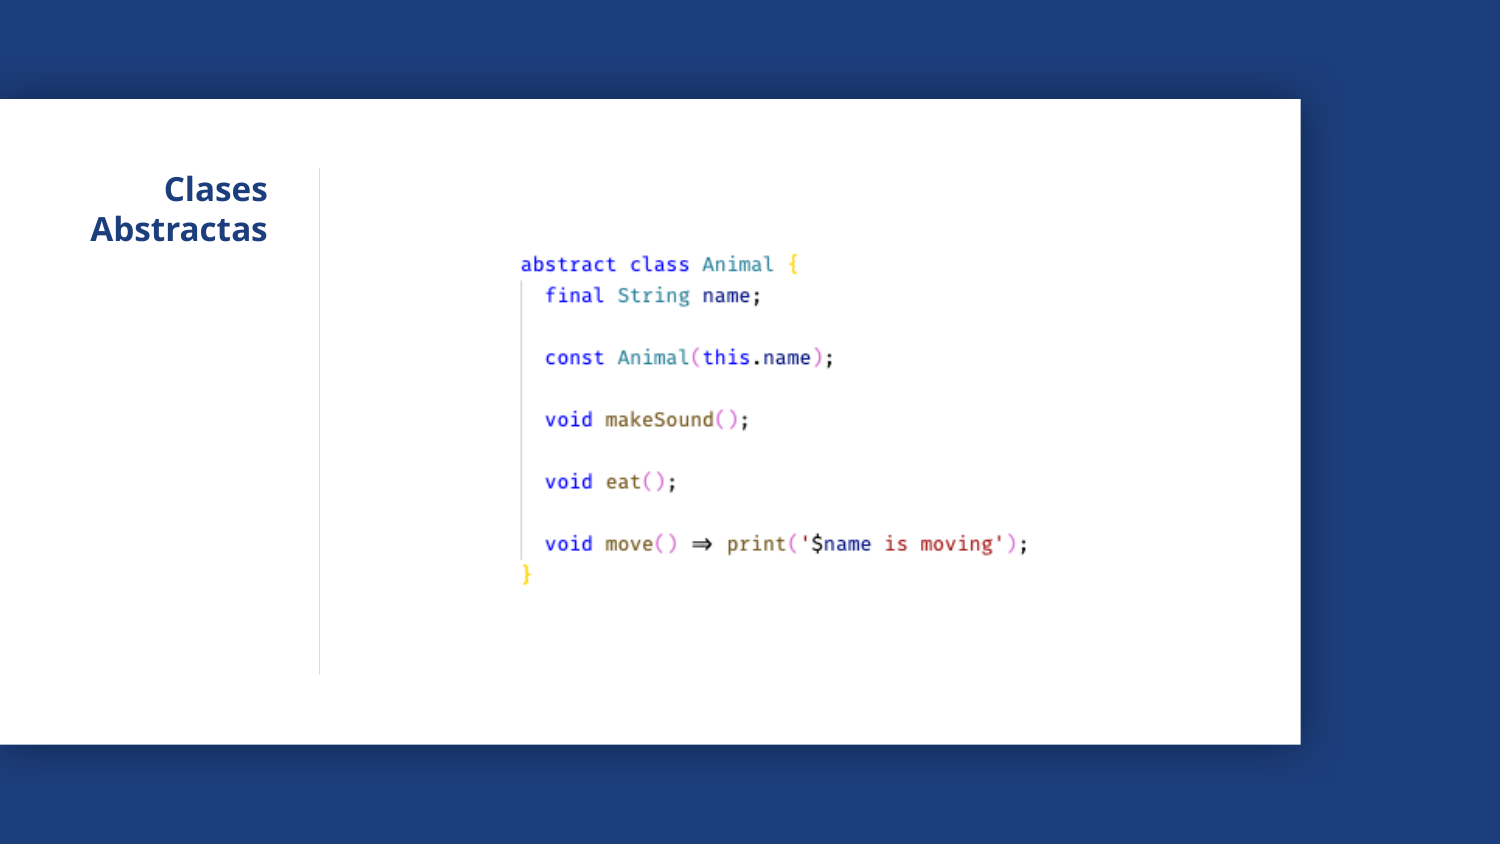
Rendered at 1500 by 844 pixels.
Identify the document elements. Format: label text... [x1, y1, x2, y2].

picture [513, 244, 1038, 599]
title Clases Abstractas [47, 168, 268, 676]
